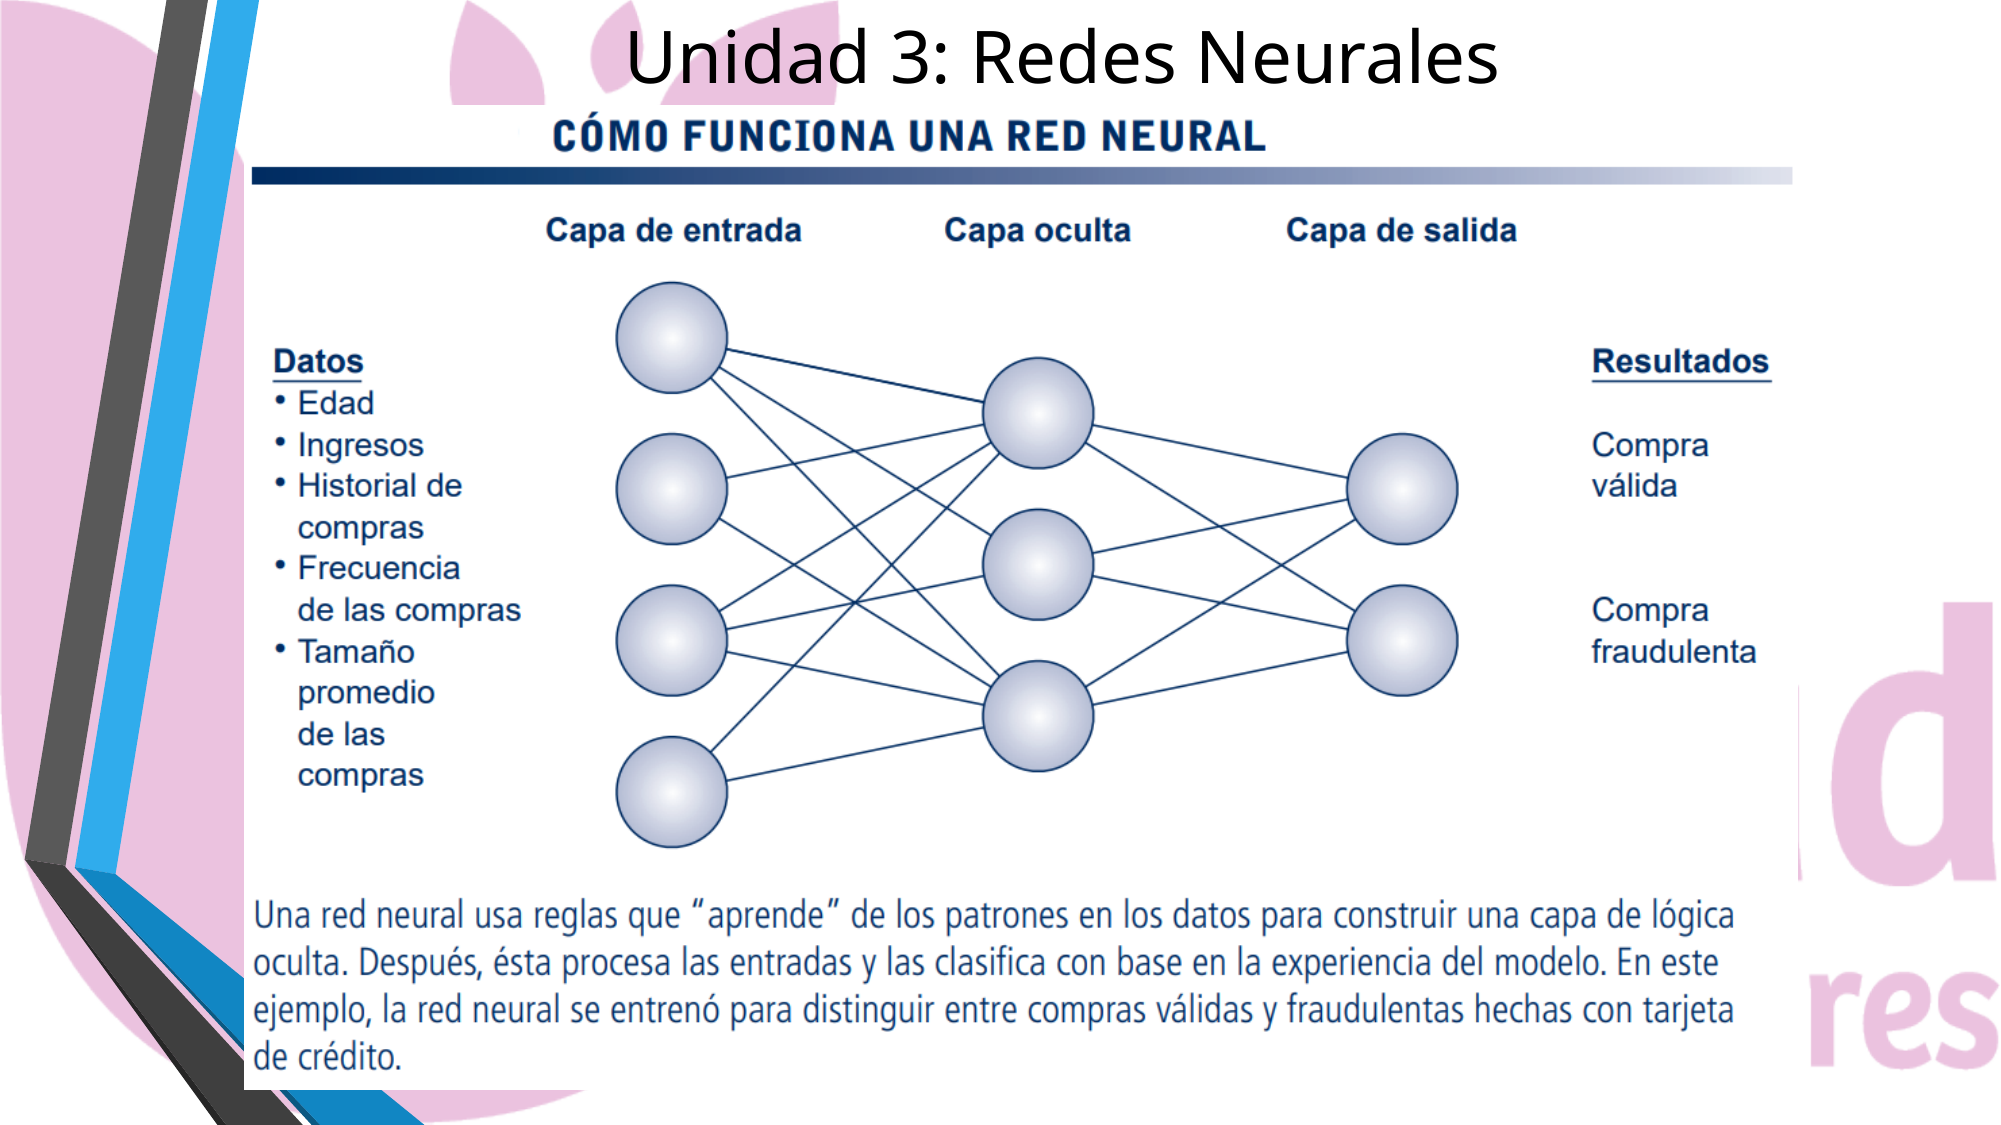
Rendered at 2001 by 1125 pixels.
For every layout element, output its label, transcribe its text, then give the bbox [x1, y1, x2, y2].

title Unidad 3: Redes Neurales [202, 2, 1847, 106]
picture [244, 105, 1798, 1092]
